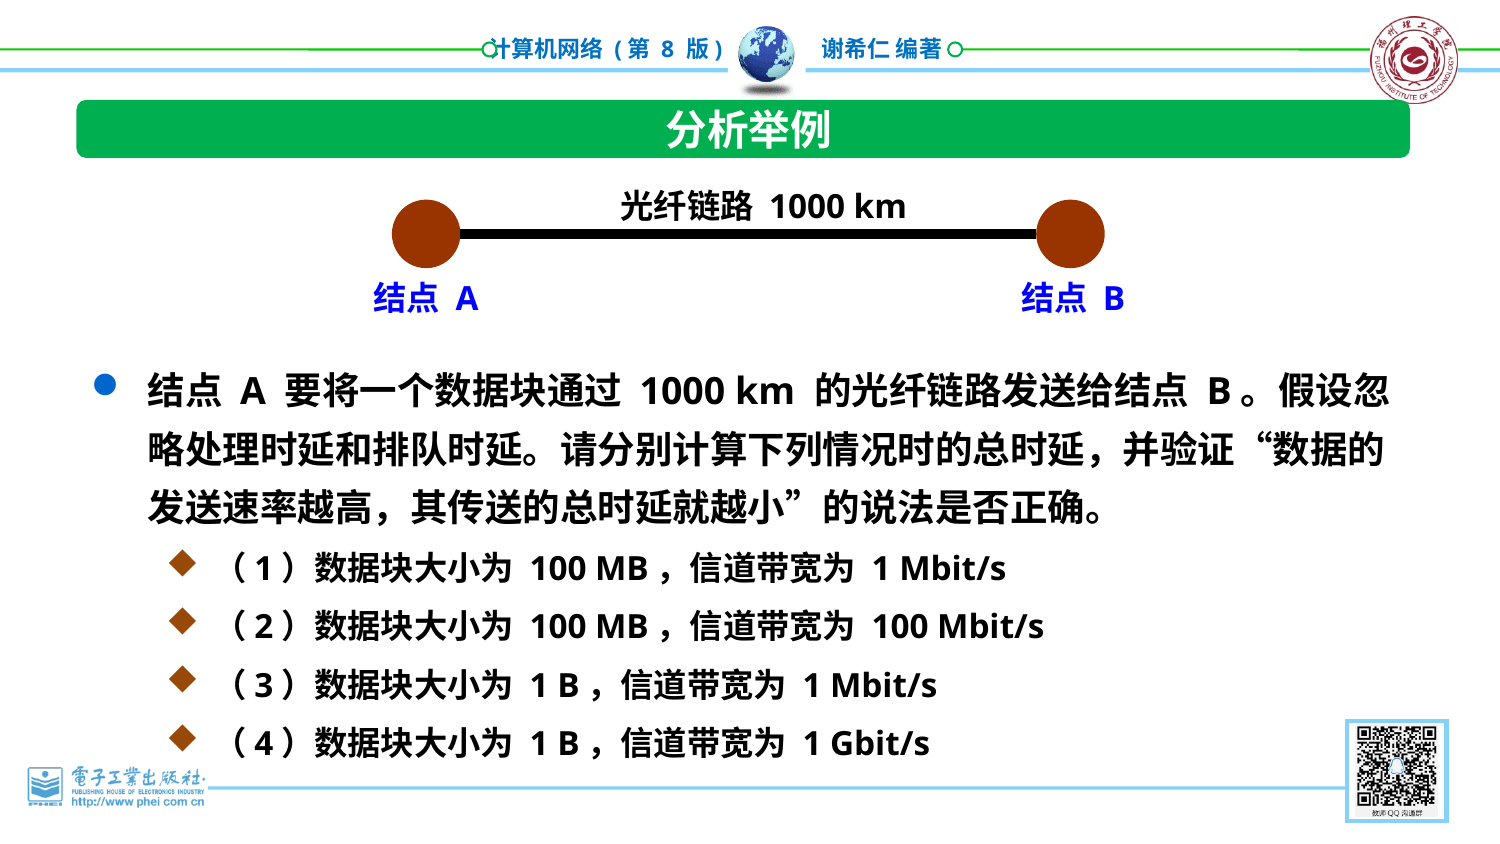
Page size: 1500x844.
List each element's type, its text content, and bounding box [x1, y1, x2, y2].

picture [1355, 724, 1438, 817]
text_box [359, 178, 1139, 326]
list 结点 A 要将一个数据块通过 1000 km 的光纤链路发送给结点 B。假设忽略处理时延和排队时延。请分别计算下列情况时的总时延，并验证“数据的发送速率越高，其传送的总时延就越小”的说法是否正确。 （1）数据块大小为 100 MB，信道带宽为 1 Mbit/s （2）数据块大小为 100 MB，信道带宽为 100 Mbit/s （3）数据块大小为 1 B，信道带宽为 1 Mbit/s （4）数据块大小为 1 B，信道带宽为 1 Gbit/s [76, 159, 1410, 716]
picture [1370, 16, 1458, 104]
picture [736, 24, 796, 99]
list 分析举例 [204, 99, 1293, 158]
picture [23, 764, 208, 809]
